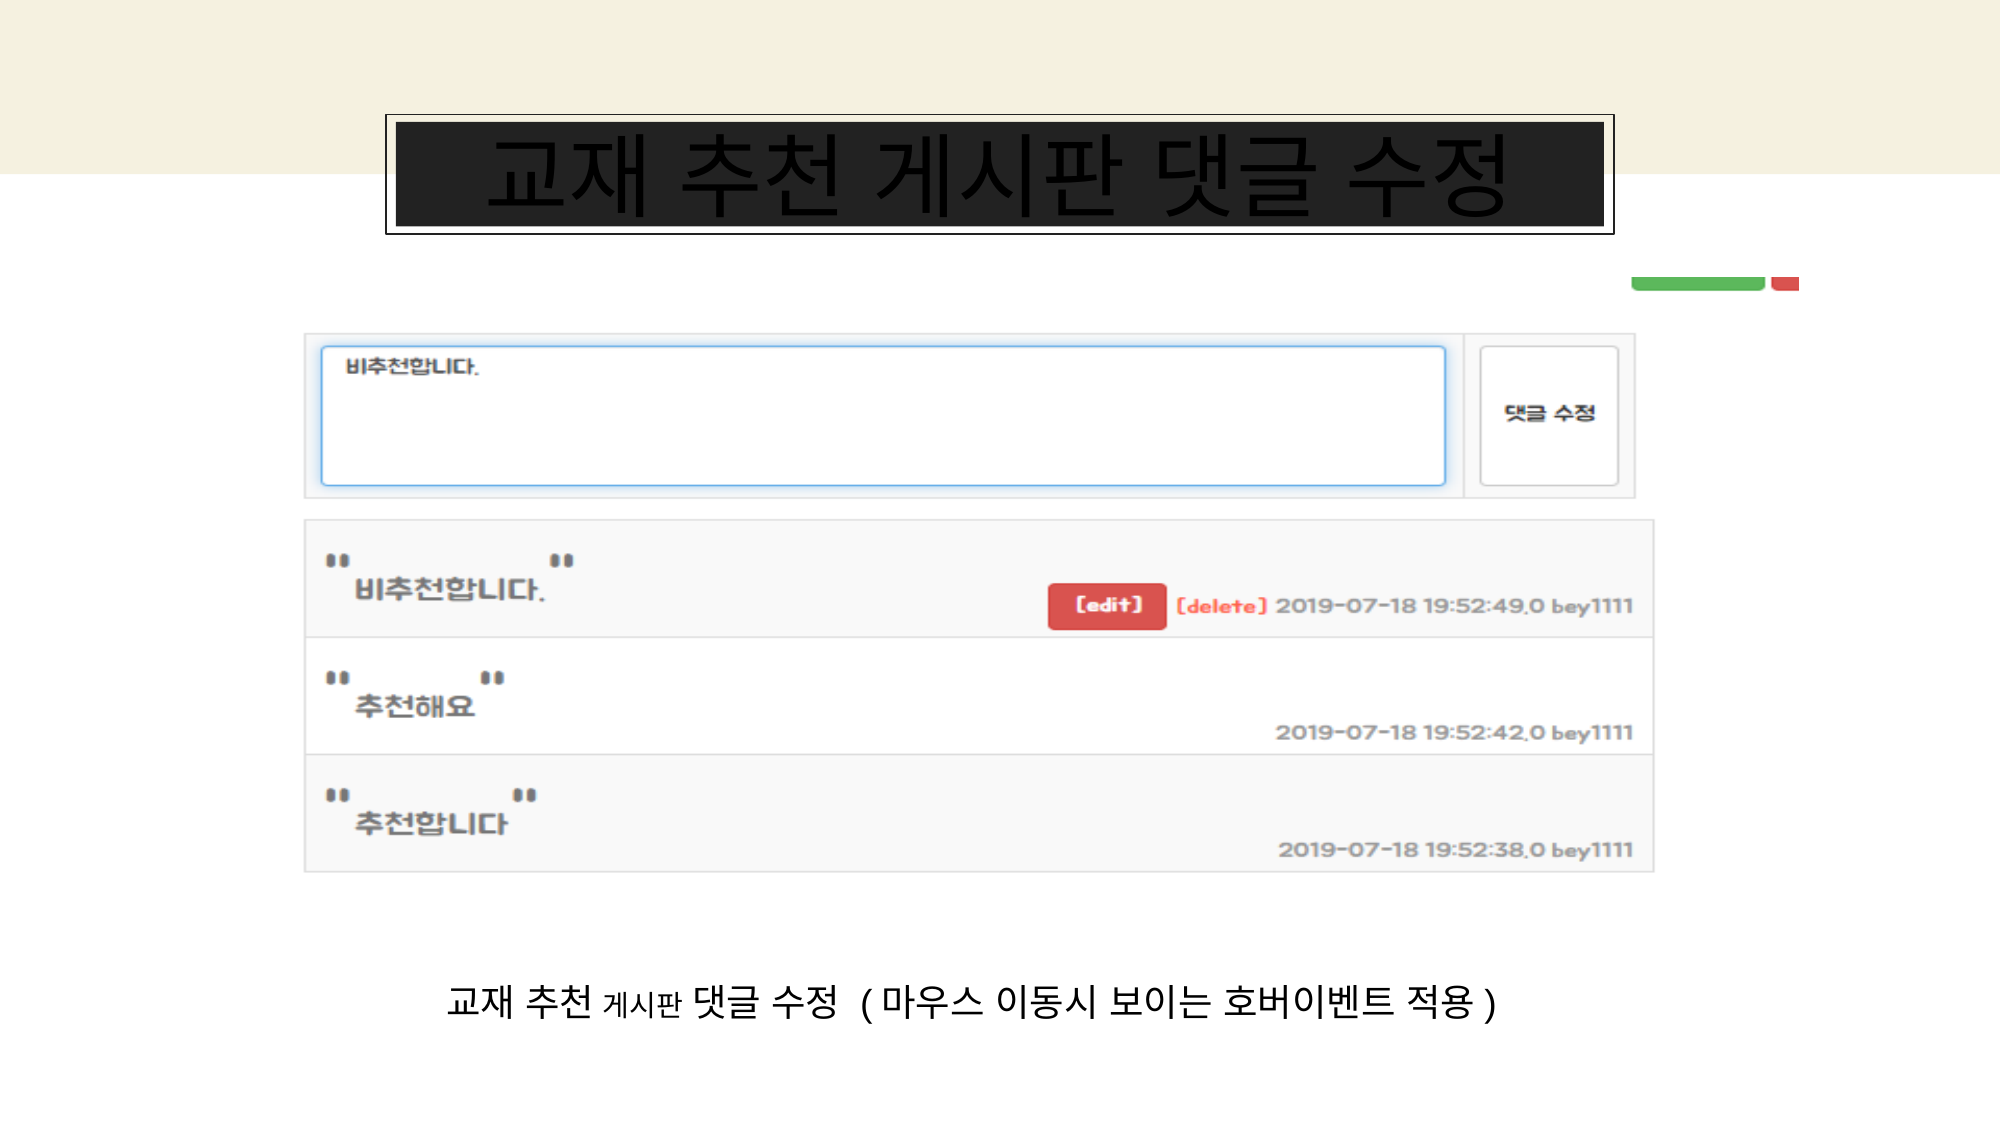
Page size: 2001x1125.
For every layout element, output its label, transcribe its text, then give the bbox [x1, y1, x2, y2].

title 교재 추천 게시판 댓글 수정 [395, 121, 1604, 227]
picture [219, 277, 1799, 890]
text_box 교재 추천 게시판 댓글 수정 (마우스 이동시 보이는 호버이벤트 적용) [219, 971, 1724, 1125]
